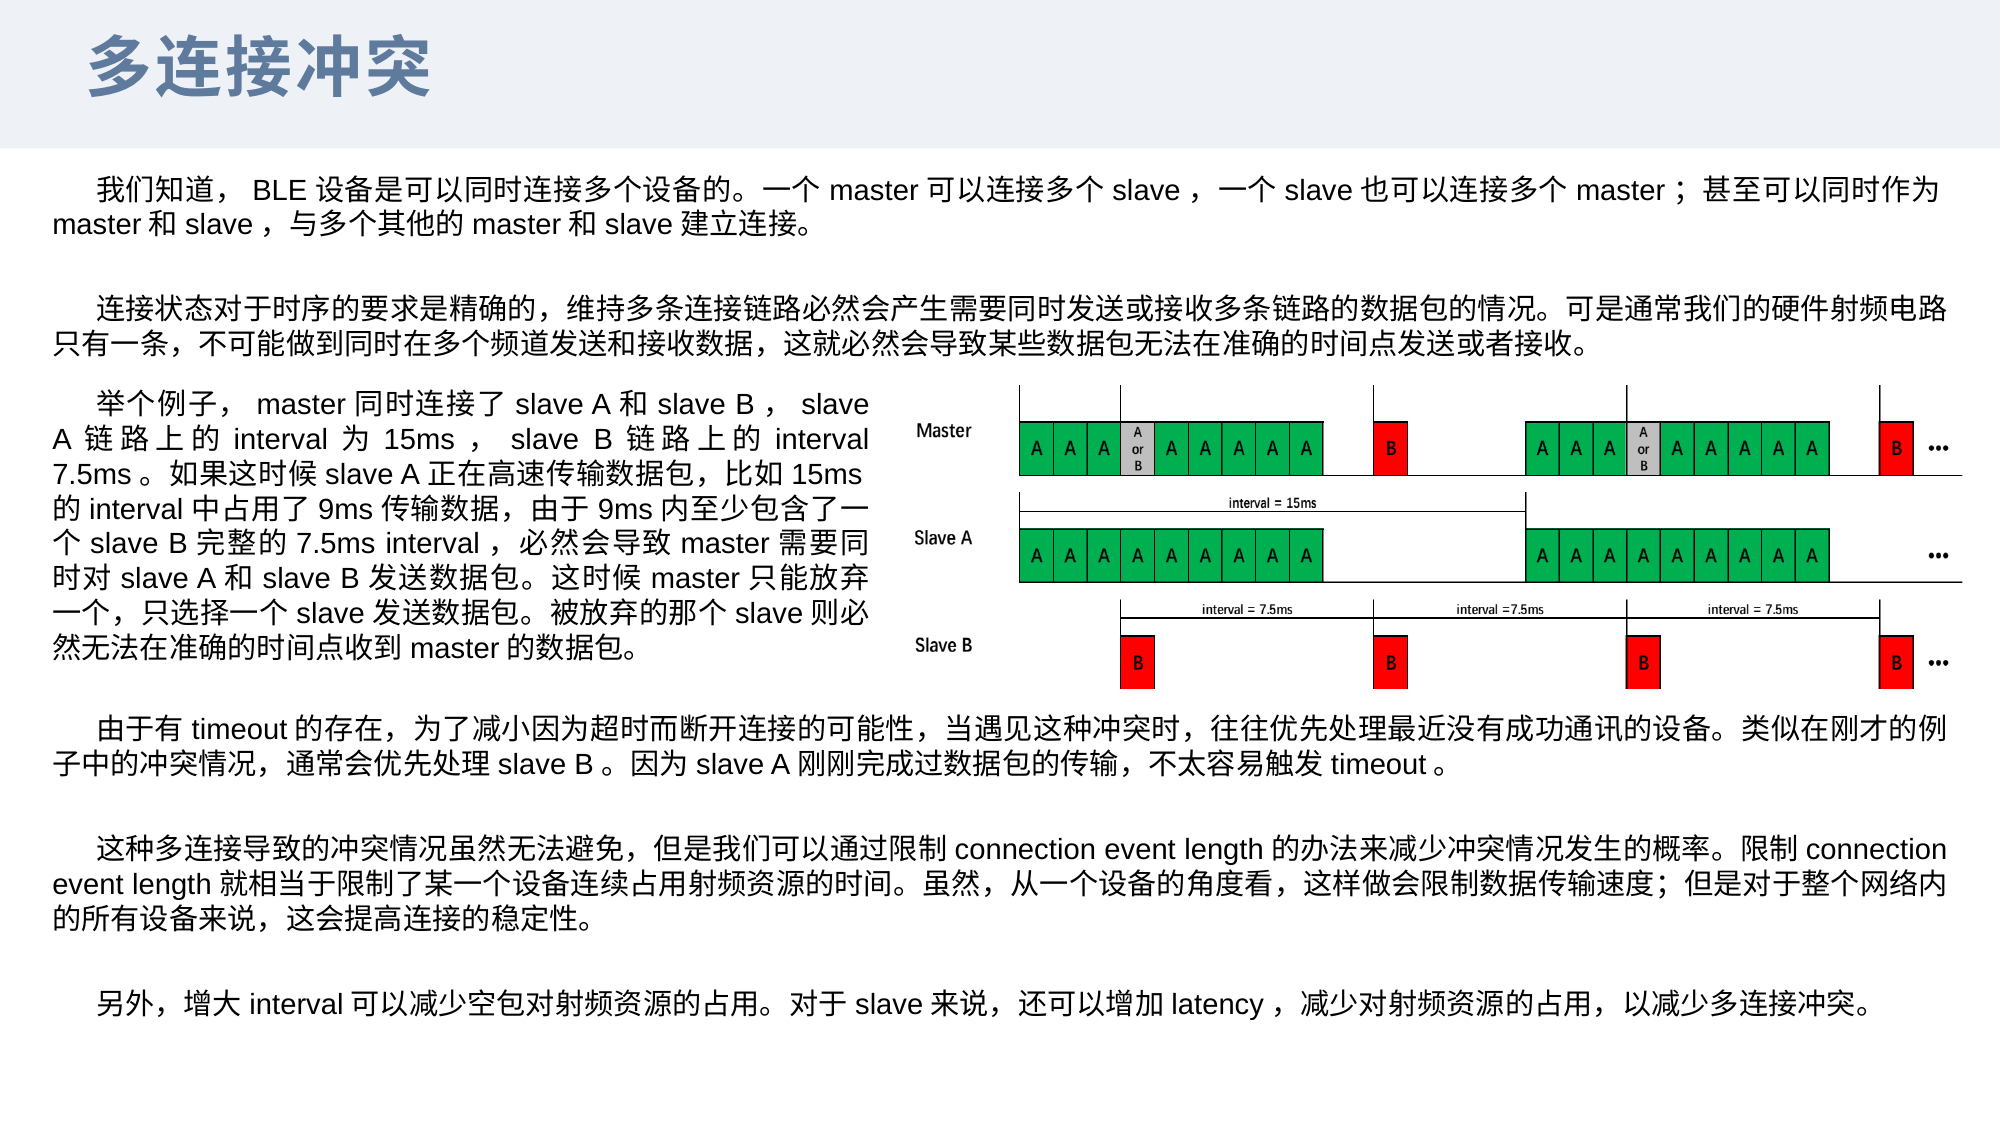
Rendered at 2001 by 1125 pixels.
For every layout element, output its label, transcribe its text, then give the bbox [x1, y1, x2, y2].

text_box 由于有timeout的存在，为了减小因为超时而断开连接的可能性，当遇见这种冲突时，往往优先处理最近没有成功通讯的设备。类似在刚才的例子中的冲突情况，通常会优先处理slave B。因为slave A刚刚完成过数据包的传输，不太容易触发timeout。 这种多连接导致的冲突情况虽然无法避免，但是我们可以通过限制connection event length的办法来减少冲突情况发生的概率。限制connection event length就相当于限制了某一个设备连续占用射频资源的时间。虽然，从一个设备的角度看，这样做会限制数据传输速度；但是对于整个网络内的所有设备来说，这会提高连接的稳定性。 另外，增大interval可以减少空包对射频资源的占用。对于slave来说，还可以增加latency，减少对射频资源的占用，以减少多连接冲突。 [37, 702, 1963, 1028]
text_box 举个例子，master同时连接了slave A和slave B，slave A链路上的interval为15ms，slave B链路上的interval 7.5ms。如果这时候slave A正在高速传输数据包，比如15ms的interval中占用了9ms传输数据，由于9ms内至少包含了一个slave B完整的7.5ms interval，必然会导致master需要同时对slave A和slave B发送数据包。这时候master只能放弃一个，只选择一个slave发送数据包。被放弃的那个slave则必然无法在准确的时间点收到master的数据包。 [37, 377, 885, 673]
picture [884, 385, 1963, 689]
text_box 多连接冲突 [75, 14, 1925, 115]
text_box [0, 0, 2000, 149]
text_box 我们知道，BLE设备是可以同时连接多个设备的。一个master可以连接多个slave，一个slave也可以连接多个master；甚至可以同时作为master和slave，与多个其他的master和slave建立连接。 连接状态对于时序的要求是精确的，维持多条连接链路必然会产生需要同时发送或接收多条链路的数据包的情况。可是通常我们的硬件射频电路只有一条，不可能做到同时在多个频道发送和接收数据，这就必然会导致某些数据包无法在准确的时间点发送或者接收。 [37, 163, 1963, 368]
